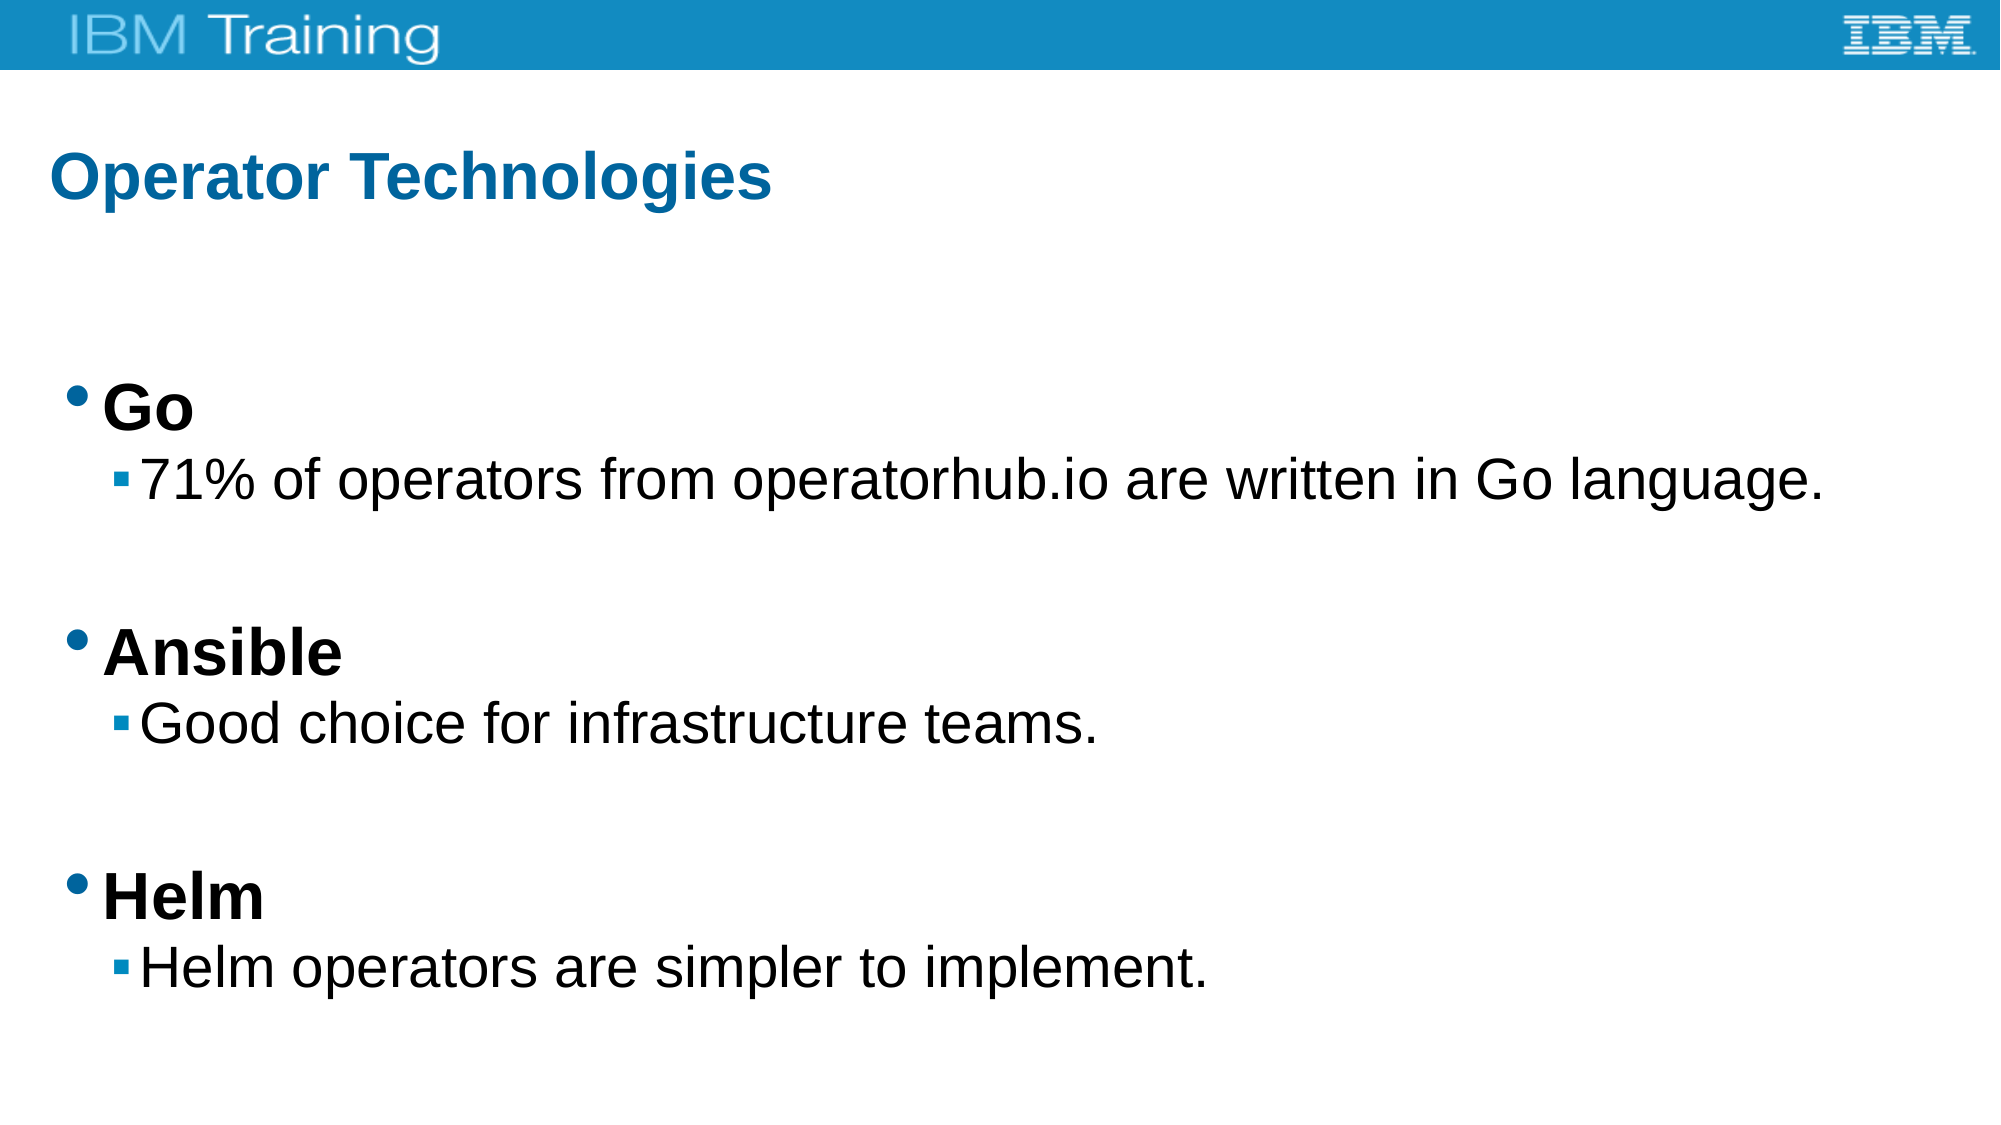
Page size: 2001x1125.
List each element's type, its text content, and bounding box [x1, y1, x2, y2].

picture [0, 0, 2000, 70]
title Operator Technologies [34, 108, 1760, 248]
list Go 71% of operators from operatorhub.io are written in Go language. Ansible Good choice for infrastructure teams. Helm Helm operators are simpler to implement. [49, 370, 1977, 1011]
